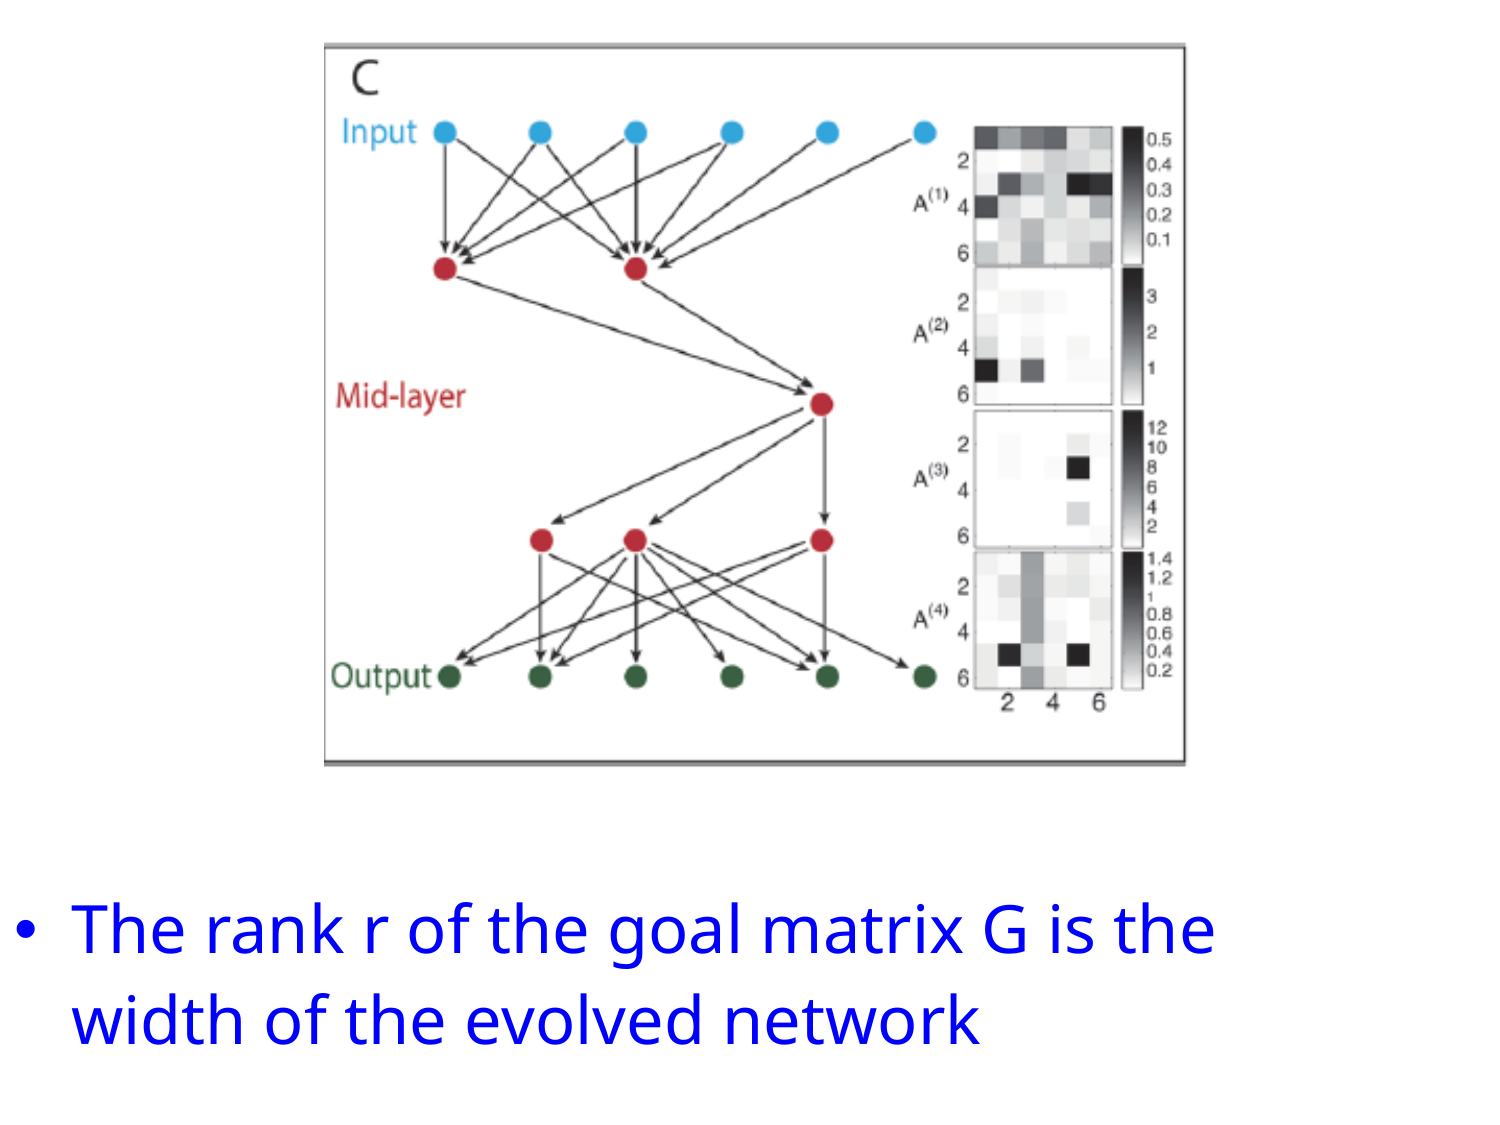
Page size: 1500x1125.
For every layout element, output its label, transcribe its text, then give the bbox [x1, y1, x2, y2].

picture [324, 37, 1207, 790]
text_box The rank r of the goal matrix G is the width of the evolved network [0, 875, 1425, 1125]
